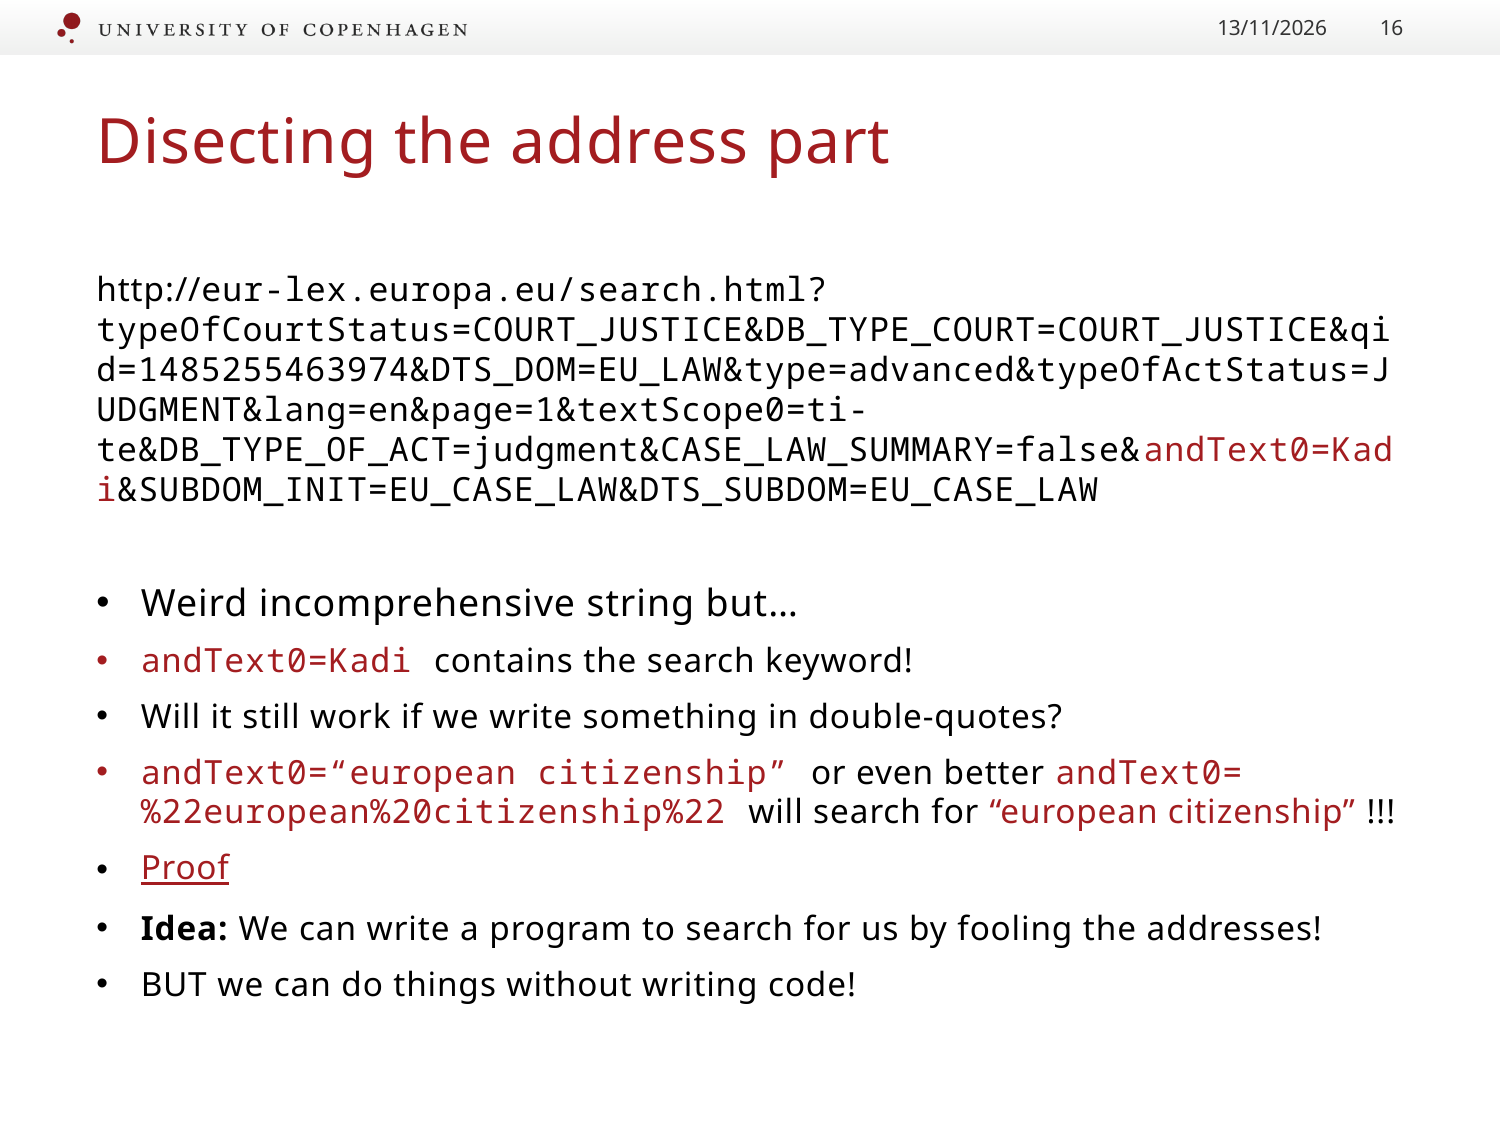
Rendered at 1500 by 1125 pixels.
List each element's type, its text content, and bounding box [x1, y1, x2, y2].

list http://eur-lex.europa.eu/search.html?typeOfCourtStatus=COURT_JUSTICE&DB_TYPE_COURT=COURT_JUSTICE&qid=1485255463974&DTS_DOM=EU_LAW&type=advanced&typeOfActStatus=JUDGMENT&lang=en&page=1&textScope0=ti-te&DB_TYPE_OF_ACT=judgment&CASE_LAW_SUMMARY=false&andText0=Kadi&SUBDOM_INIT=EU_CASE_LAW&DTS_SUBDOM=EU_CASE_LAW Weird incomprehensive string but… andText0=Kadi contains the search keyword! Will it still work if we write something in double-quotes? andText0=“european citizenship” or even better andText0=%22european%20citizenship%22 will search for “european citizenship” !!! Proof Idea: We can write a program to search for us by fooling the addresses! BUT we can do things without writing code! [96, 268, 1404, 1034]
picture [92, 15, 475, 42]
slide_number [1193, 14, 1327, 43]
title Disecting the address part [96, 101, 1404, 244]
slide_number 16 [1341, 14, 1404, 43]
